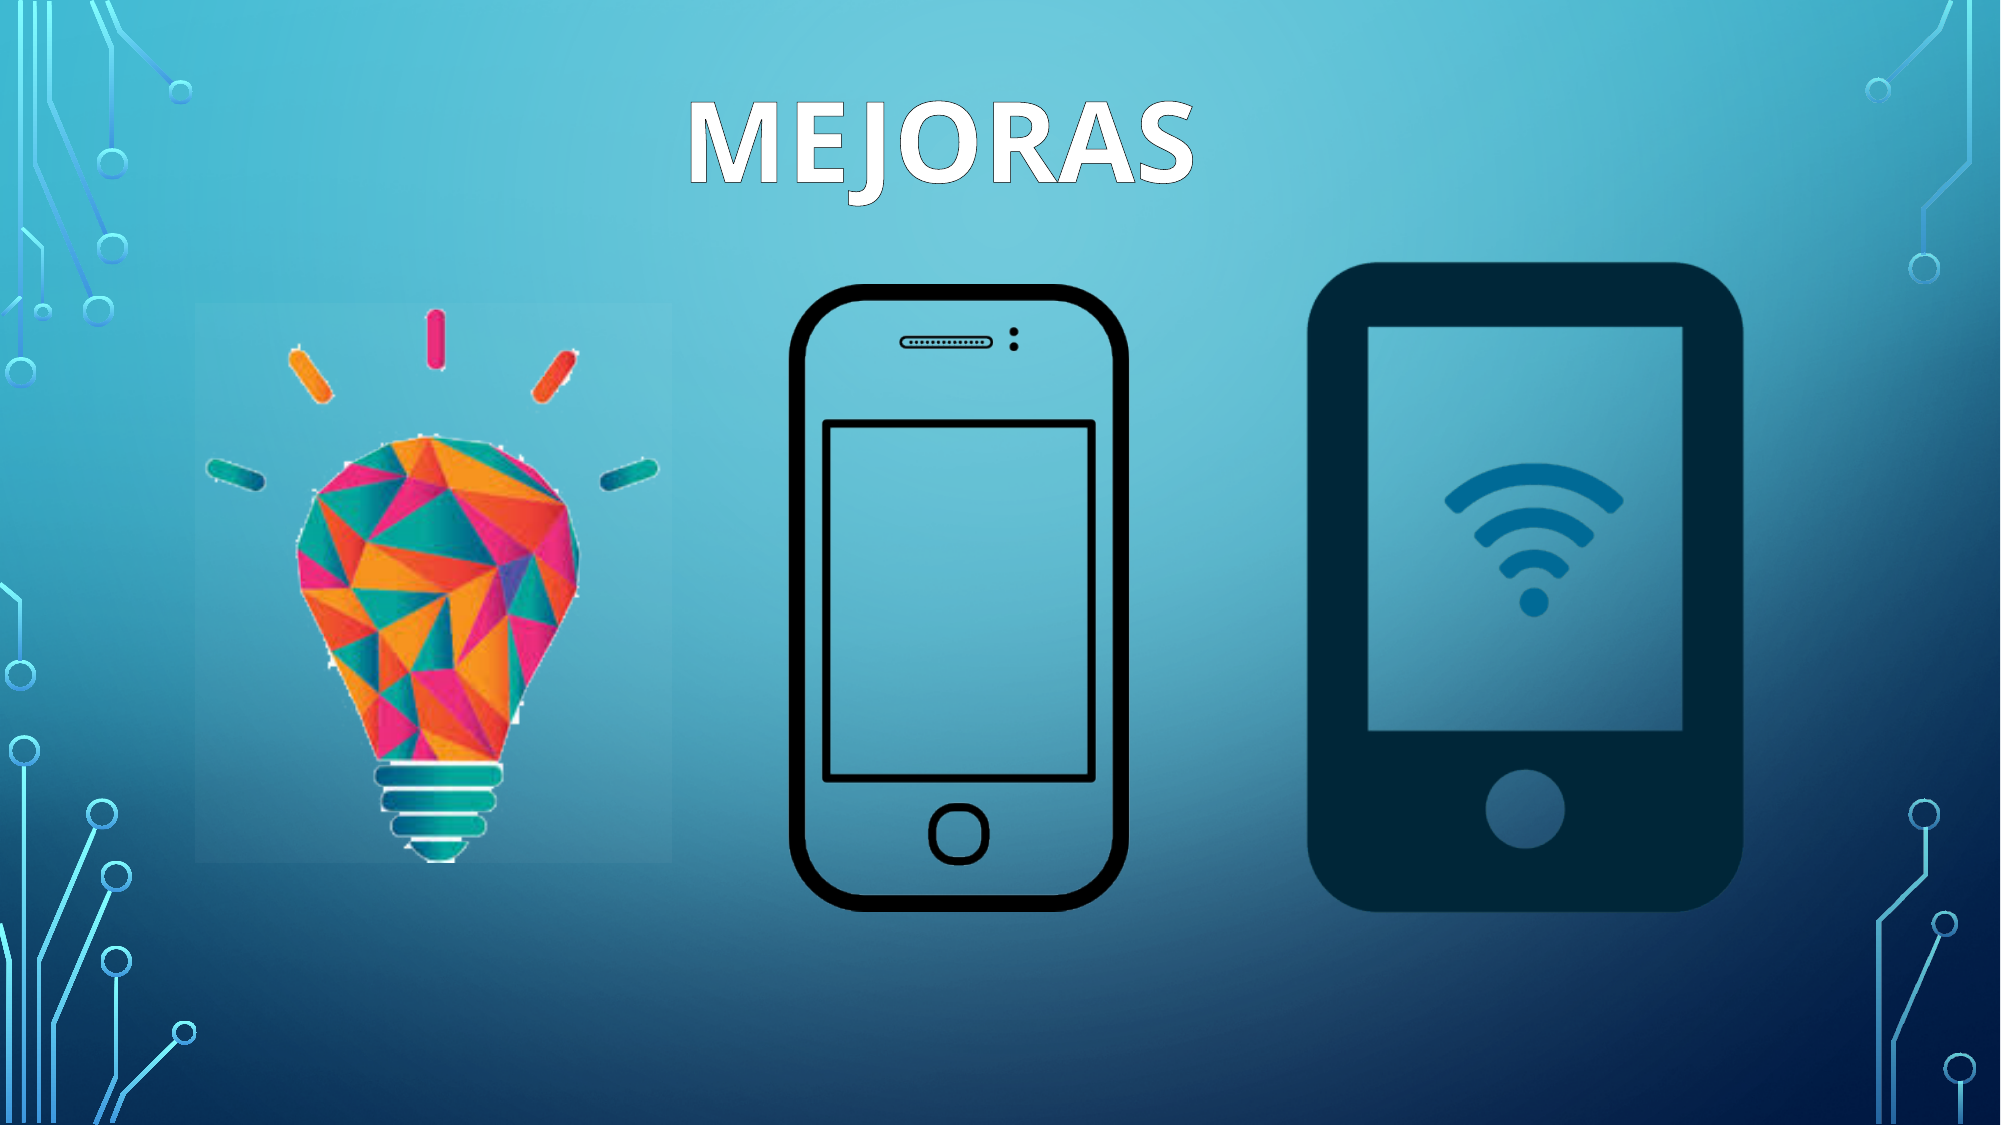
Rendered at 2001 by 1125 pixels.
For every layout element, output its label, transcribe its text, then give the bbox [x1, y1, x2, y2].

text_box MEJORAS [666, 62, 1213, 213]
picture [195, 233, 1880, 942]
